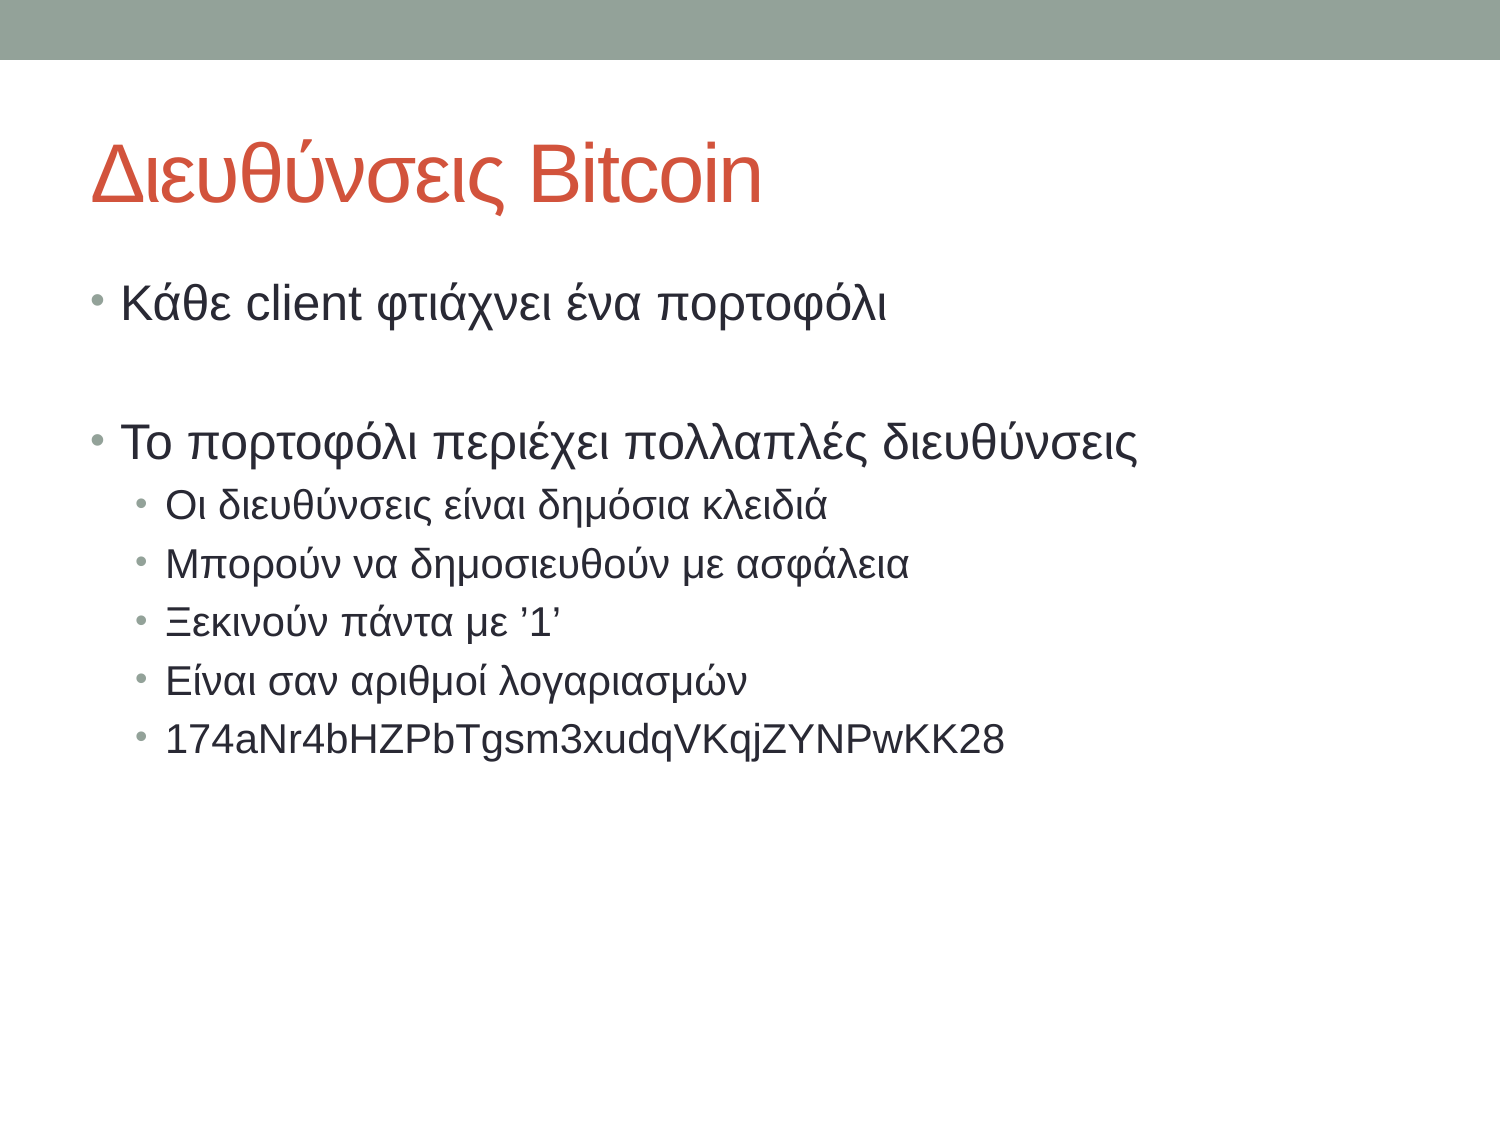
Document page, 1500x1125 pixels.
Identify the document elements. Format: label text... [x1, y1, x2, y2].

list Κάθε client φτιάχνει ένα πορτοφόλι Το πορτοφόλι περιέχει πολλαπλές διευθύνσεις Οι διευθύνσεις είναι δημόσια κλειδιά Μπορούν να δημοσιευθούν με ασφάλεια Ξεκινούν πάντα με ’1’ Είναι σαν αριθμοί λογαριασμών 174aNr4bHZPbTgsm3xudqVKqjZYNPwKK28 [75, 262, 1425, 1063]
title Διευθύνσεις Bitcoin [75, 87, 1425, 250]
